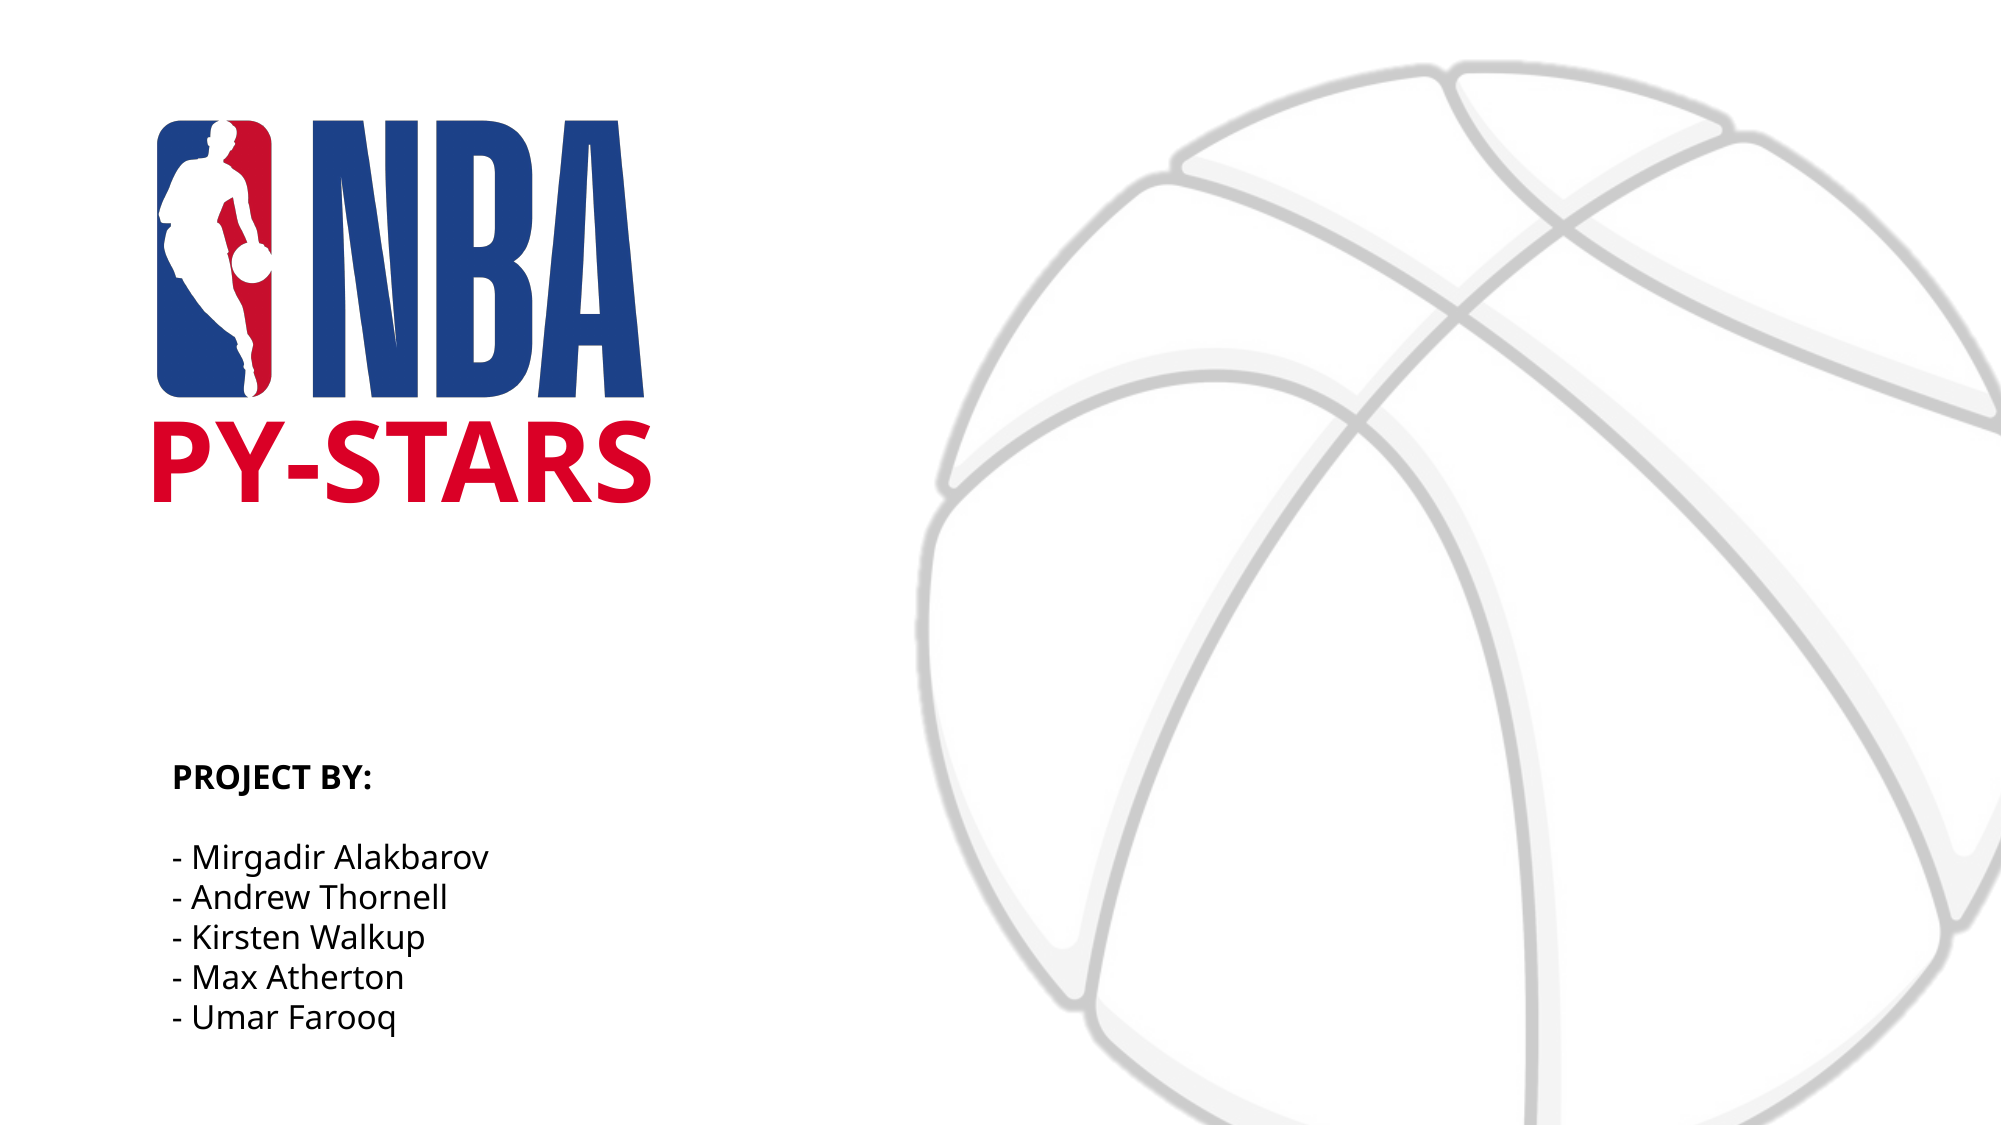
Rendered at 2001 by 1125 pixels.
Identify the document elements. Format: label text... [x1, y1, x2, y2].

subtitle PY-STARS [97, 397, 703, 670]
text_box PROJECT BY: - Mirgadir Alakbarov - Andrew Thornell - Kirsten Walkup - Max Atherton - Umar Farooq [157, 748, 723, 1044]
picture [157, 120, 644, 398]
picture [821, 0, 2000, 1125]
